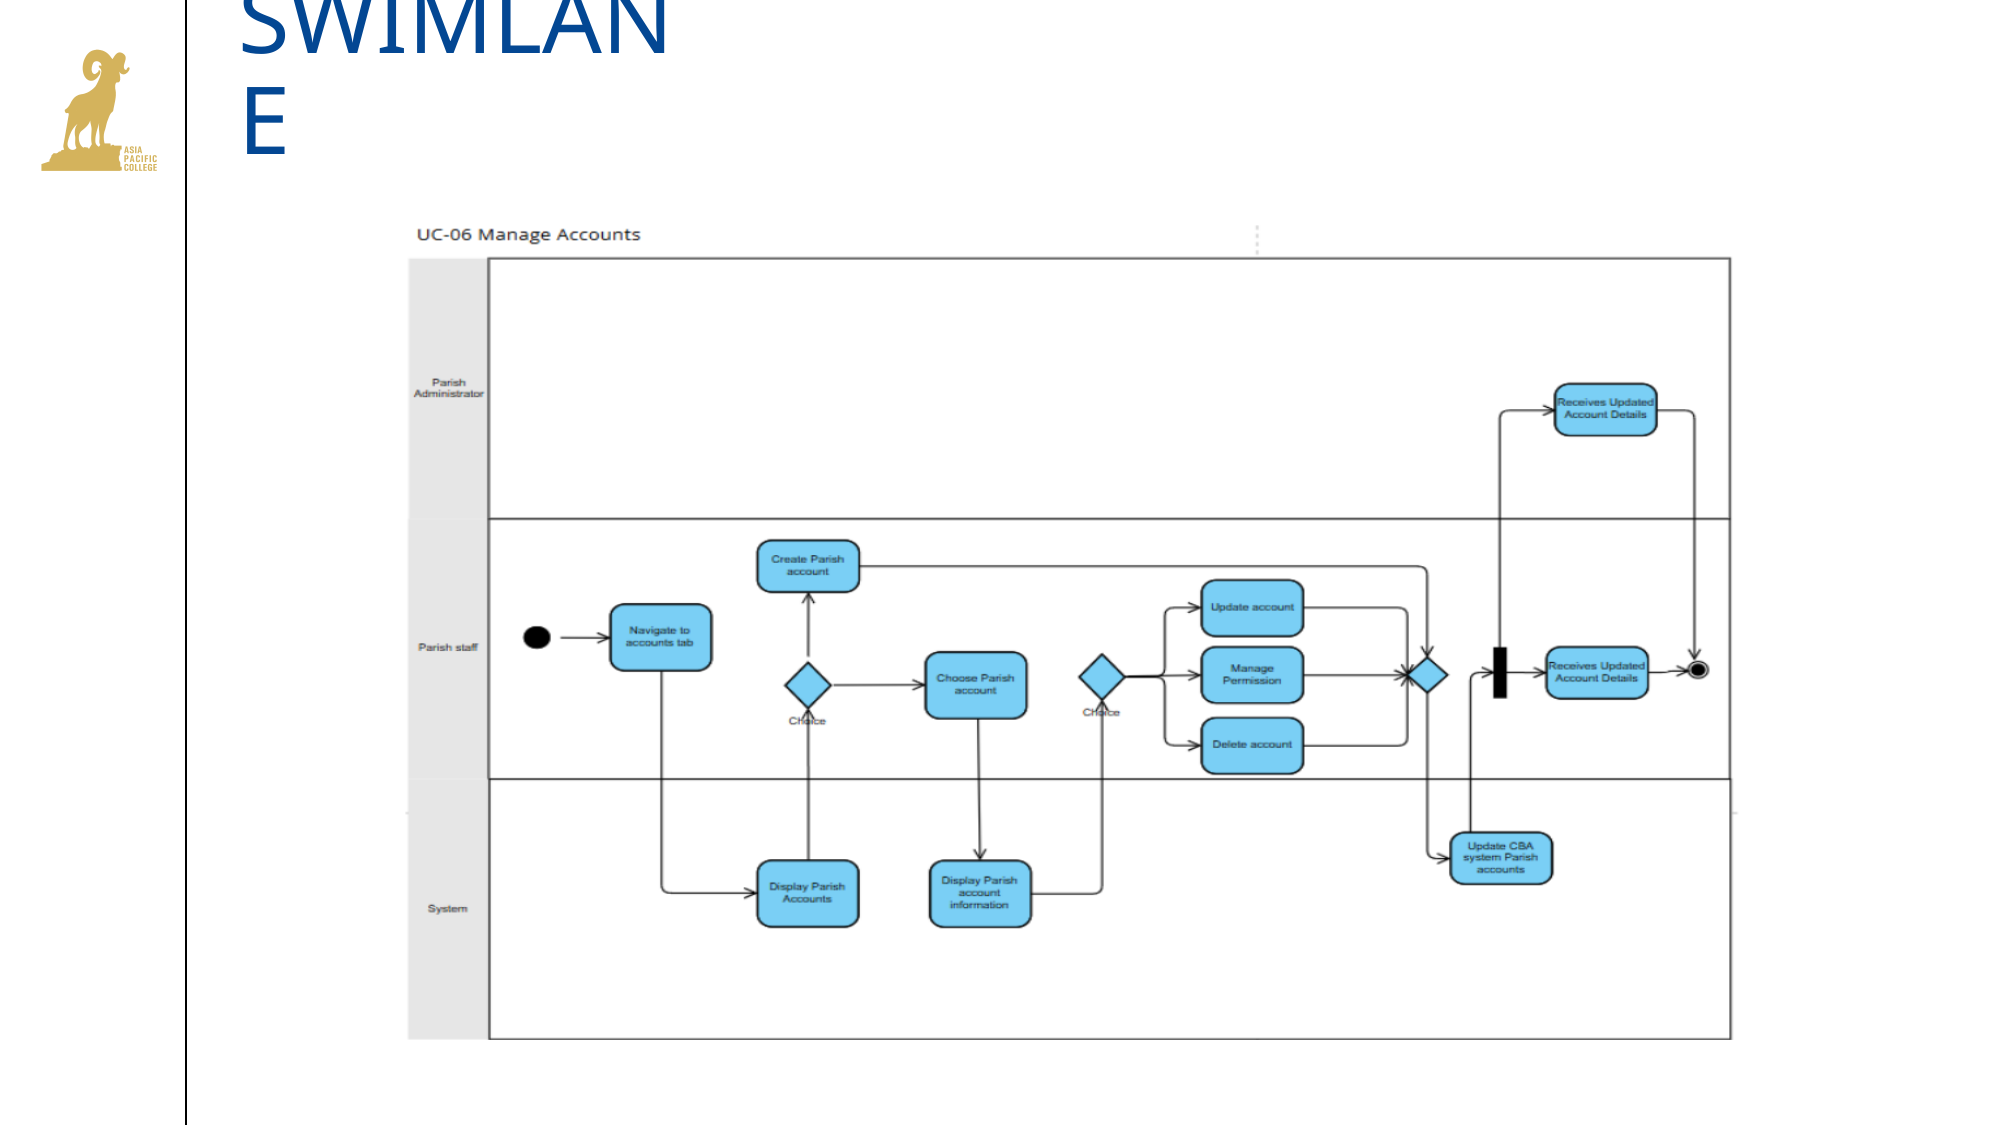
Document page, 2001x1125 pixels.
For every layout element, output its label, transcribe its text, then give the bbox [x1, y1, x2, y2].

title Swimlane [238, 17, 699, 183]
picture [405, 224, 1740, 1040]
picture [32, 43, 166, 177]
